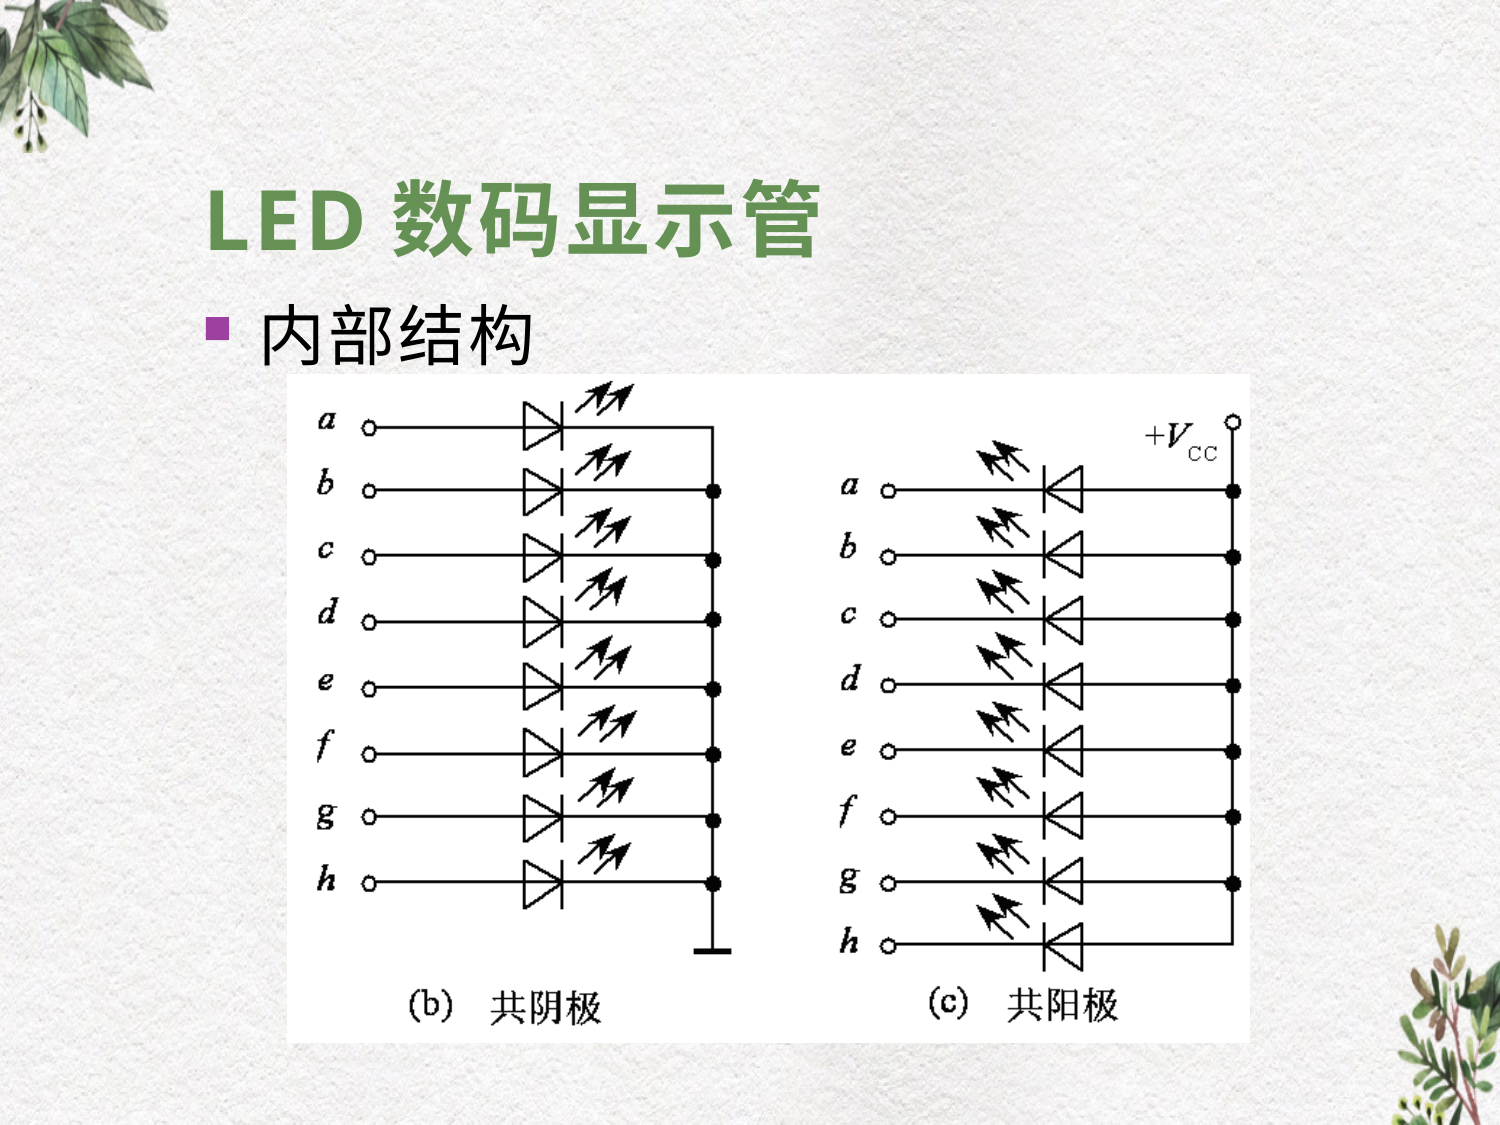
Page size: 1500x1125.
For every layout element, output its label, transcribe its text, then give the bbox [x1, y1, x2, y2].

list 内部结构 [187, 262, 1463, 374]
title LED数码显示管 [188, 35, 1468, 275]
picture [0, 0, 1500, 1125]
